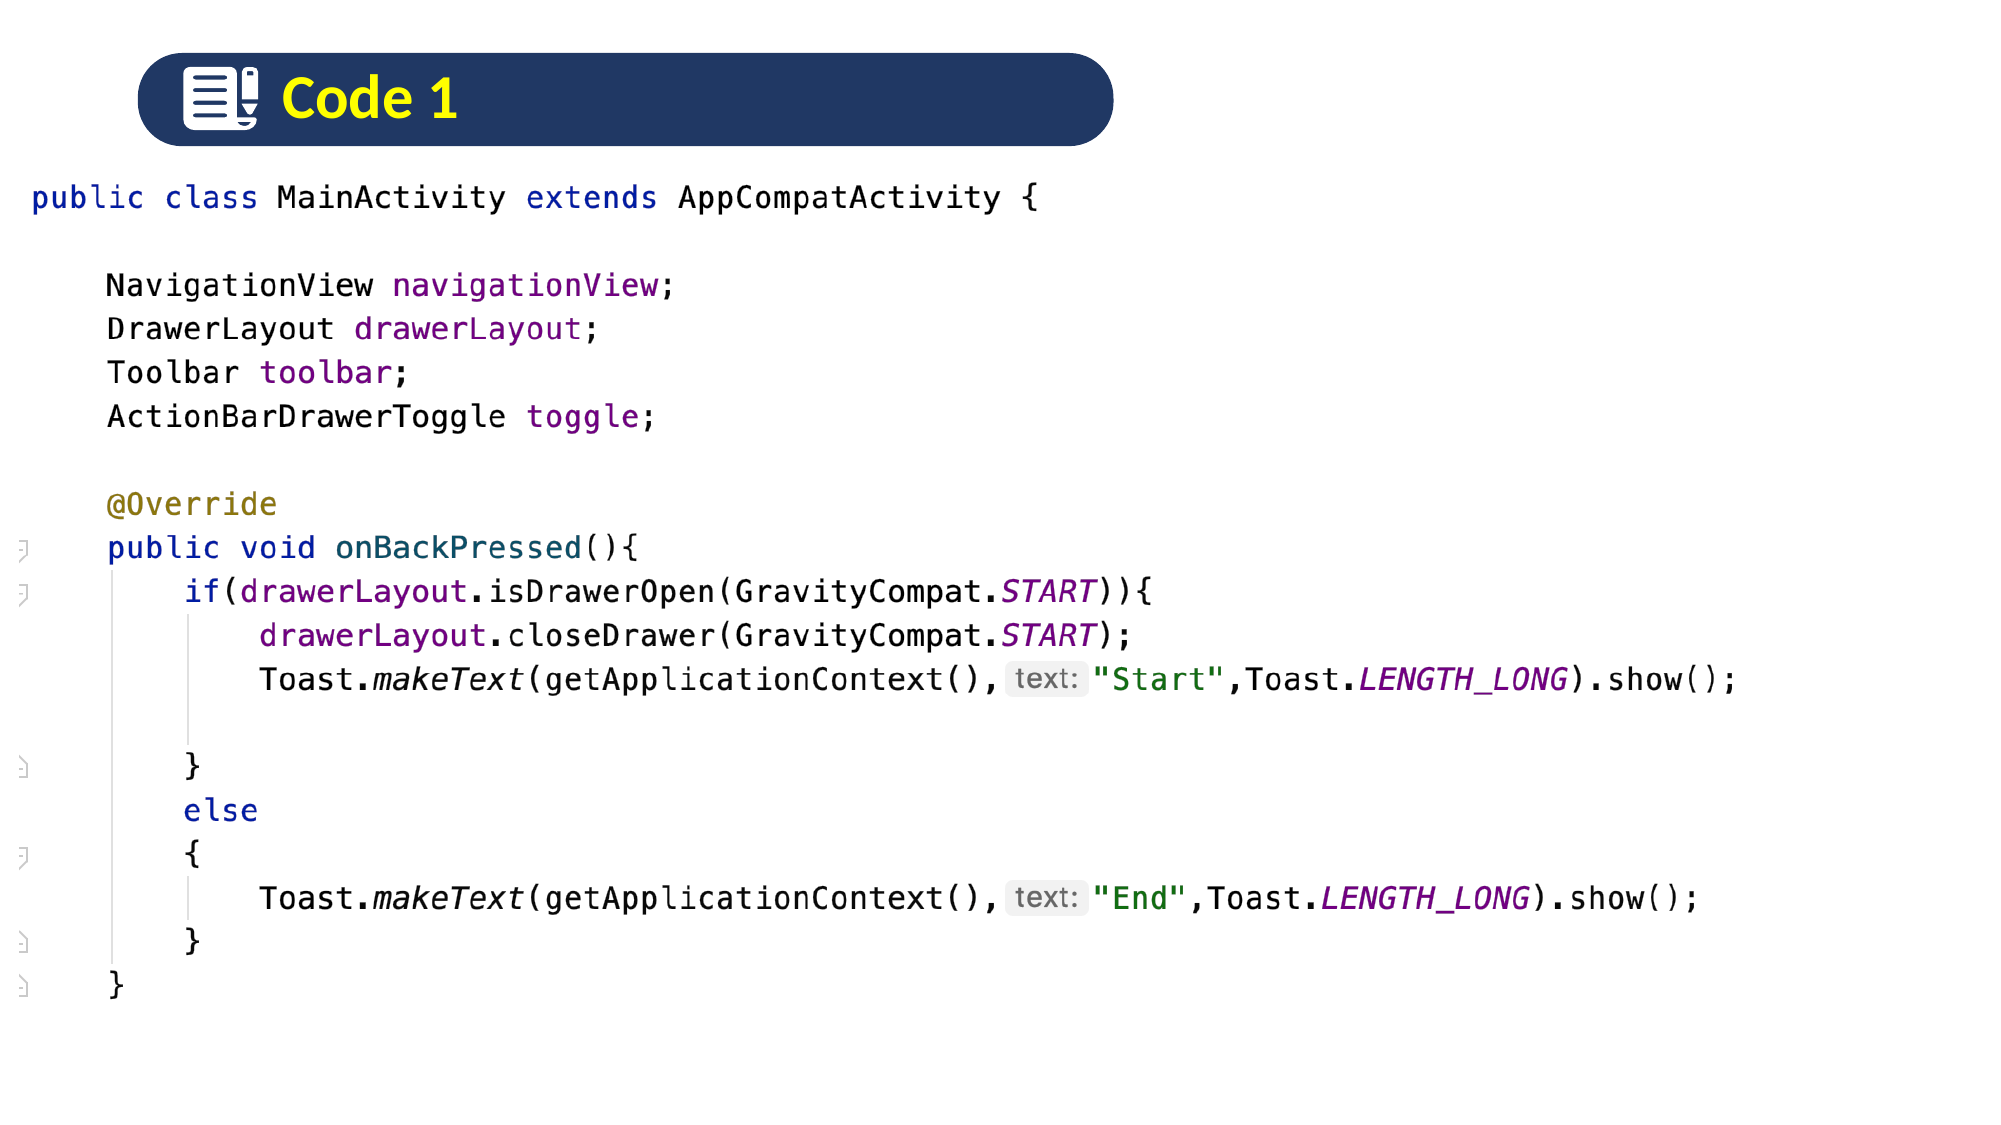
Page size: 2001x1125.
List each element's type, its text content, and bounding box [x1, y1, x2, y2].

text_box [183, 66, 259, 131]
text_box Code 1 [267, 48, 1114, 139]
picture [19, 160, 1810, 1049]
text_box [136, 51, 1096, 148]
